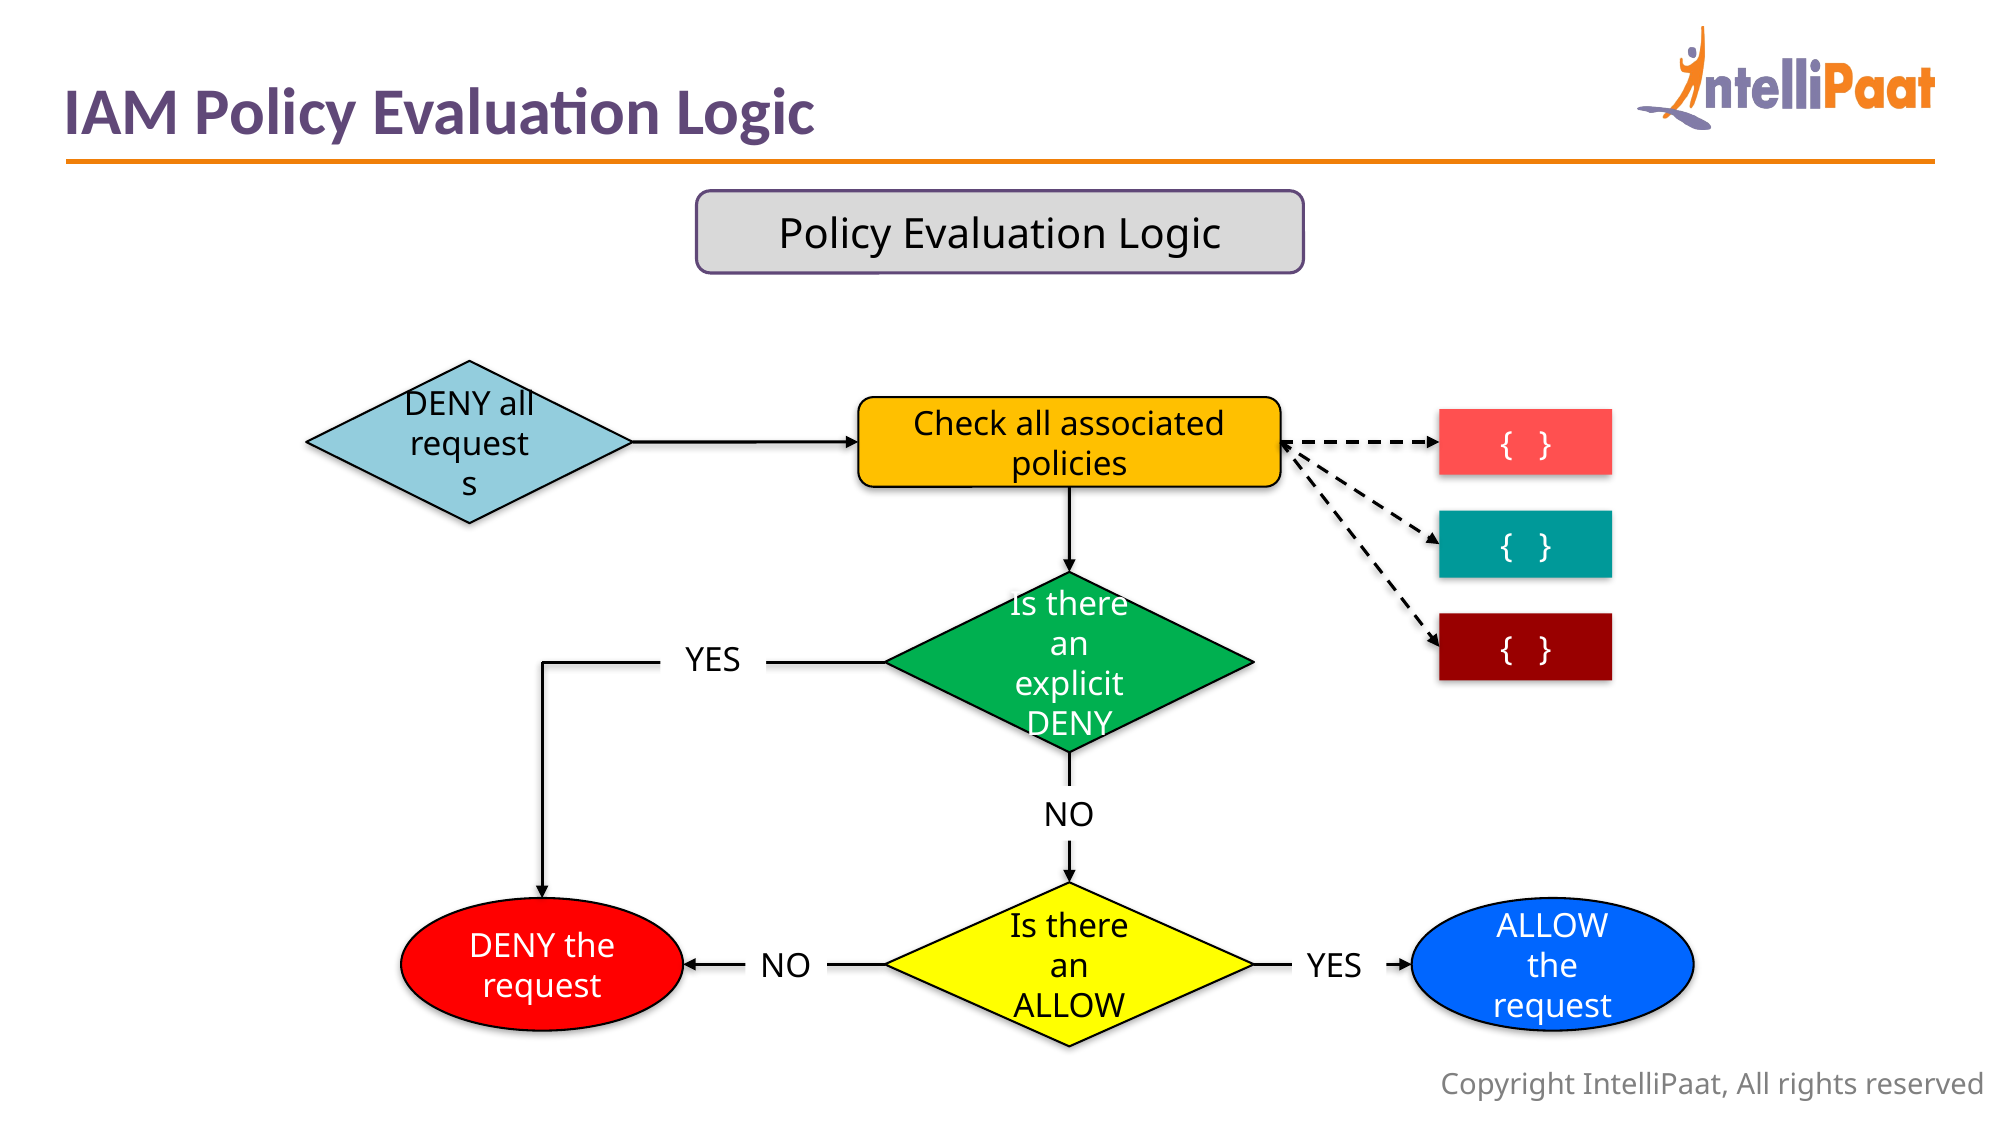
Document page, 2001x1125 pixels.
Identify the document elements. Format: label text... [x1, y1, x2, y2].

text_box IAM Policy Evaluation Logic [48, 60, 846, 156]
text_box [306, 360, 1694, 1047]
text_box Policy Evaluation Logic [695, 189, 1305, 274]
picture [1637, 26, 1935, 130]
